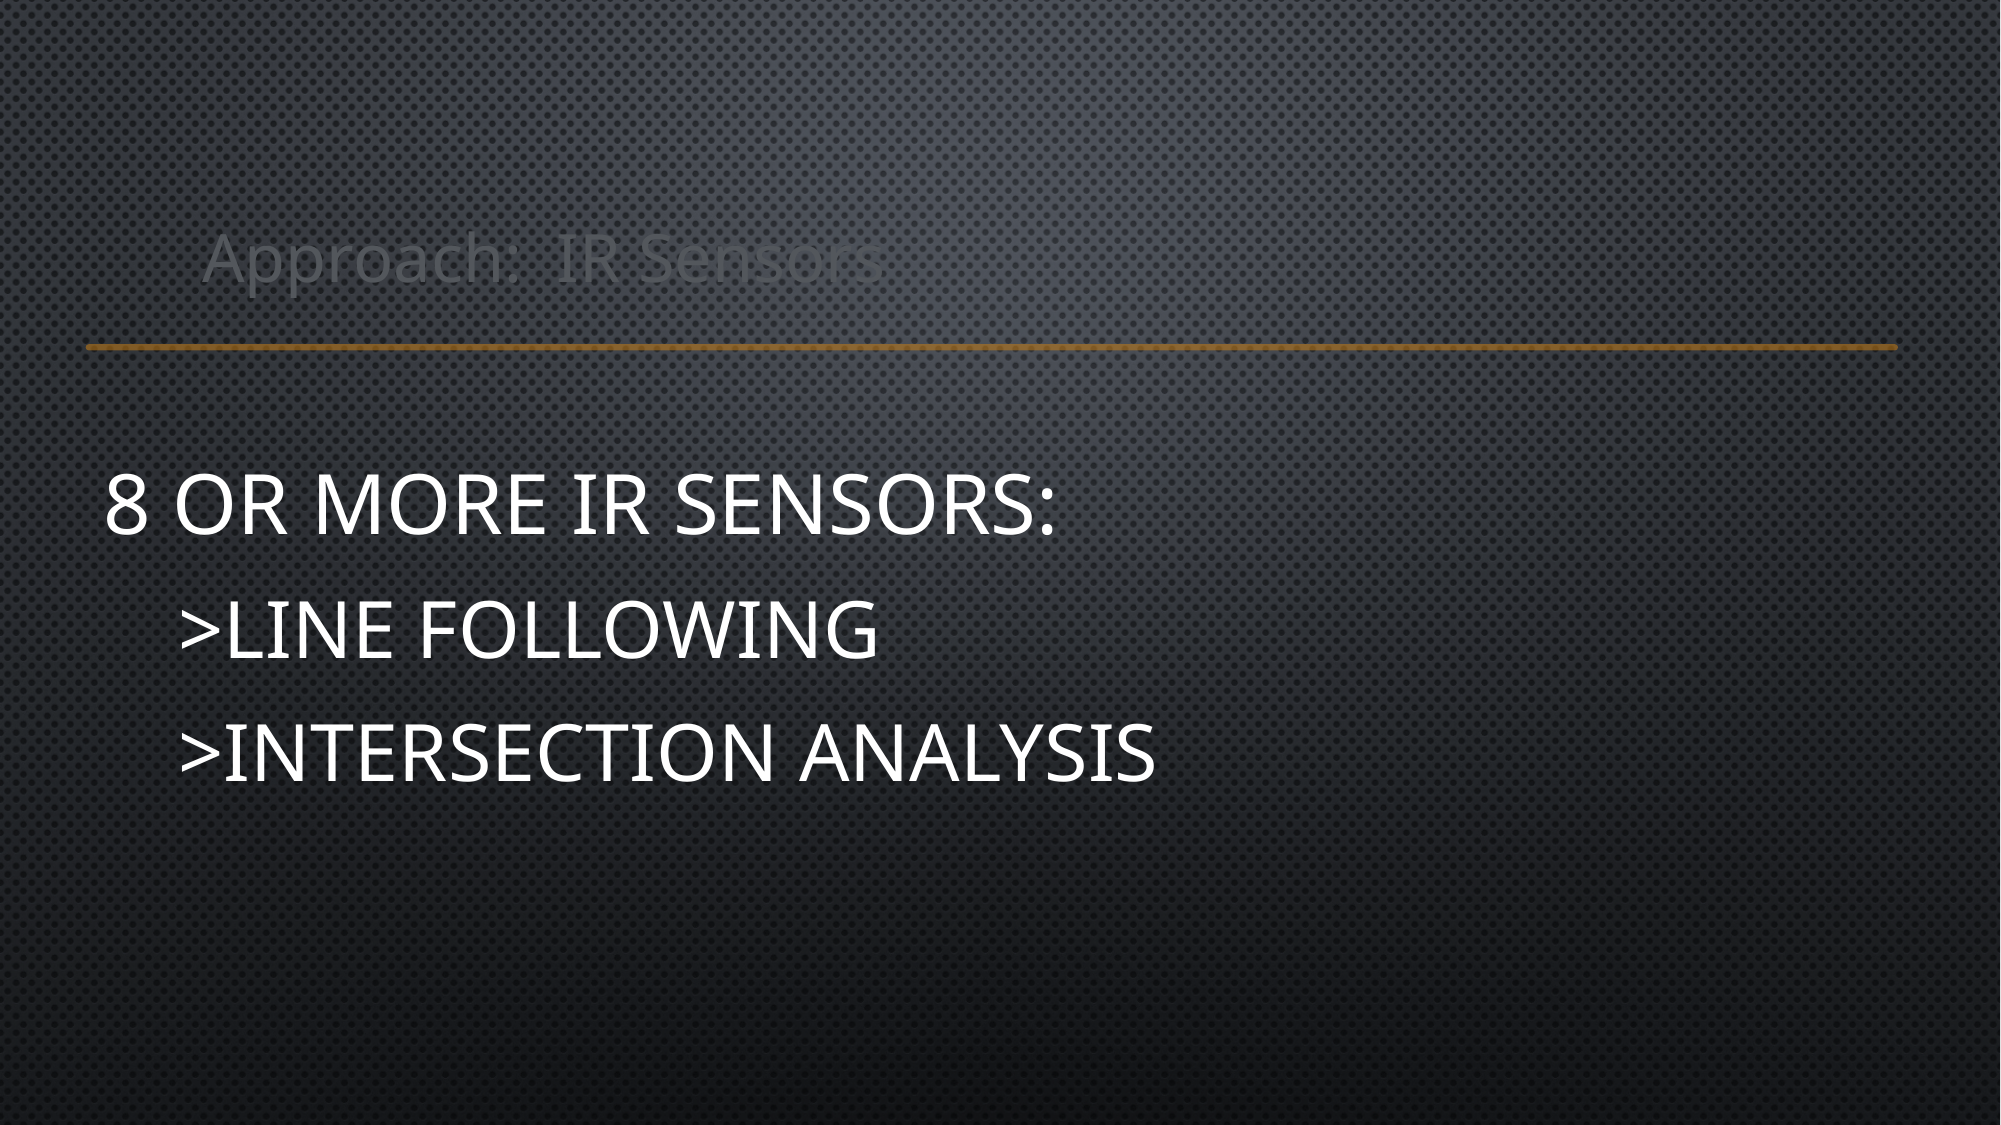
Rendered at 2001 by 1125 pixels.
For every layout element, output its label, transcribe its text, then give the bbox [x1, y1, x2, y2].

title Approach: IR Sensors [187, 99, 1813, 344]
title Approach: IR Sensors [187, 351, 1813, 362]
list 8 or more IR sensors: >Line following >Intersection analysis [88, 362, 1870, 958]
